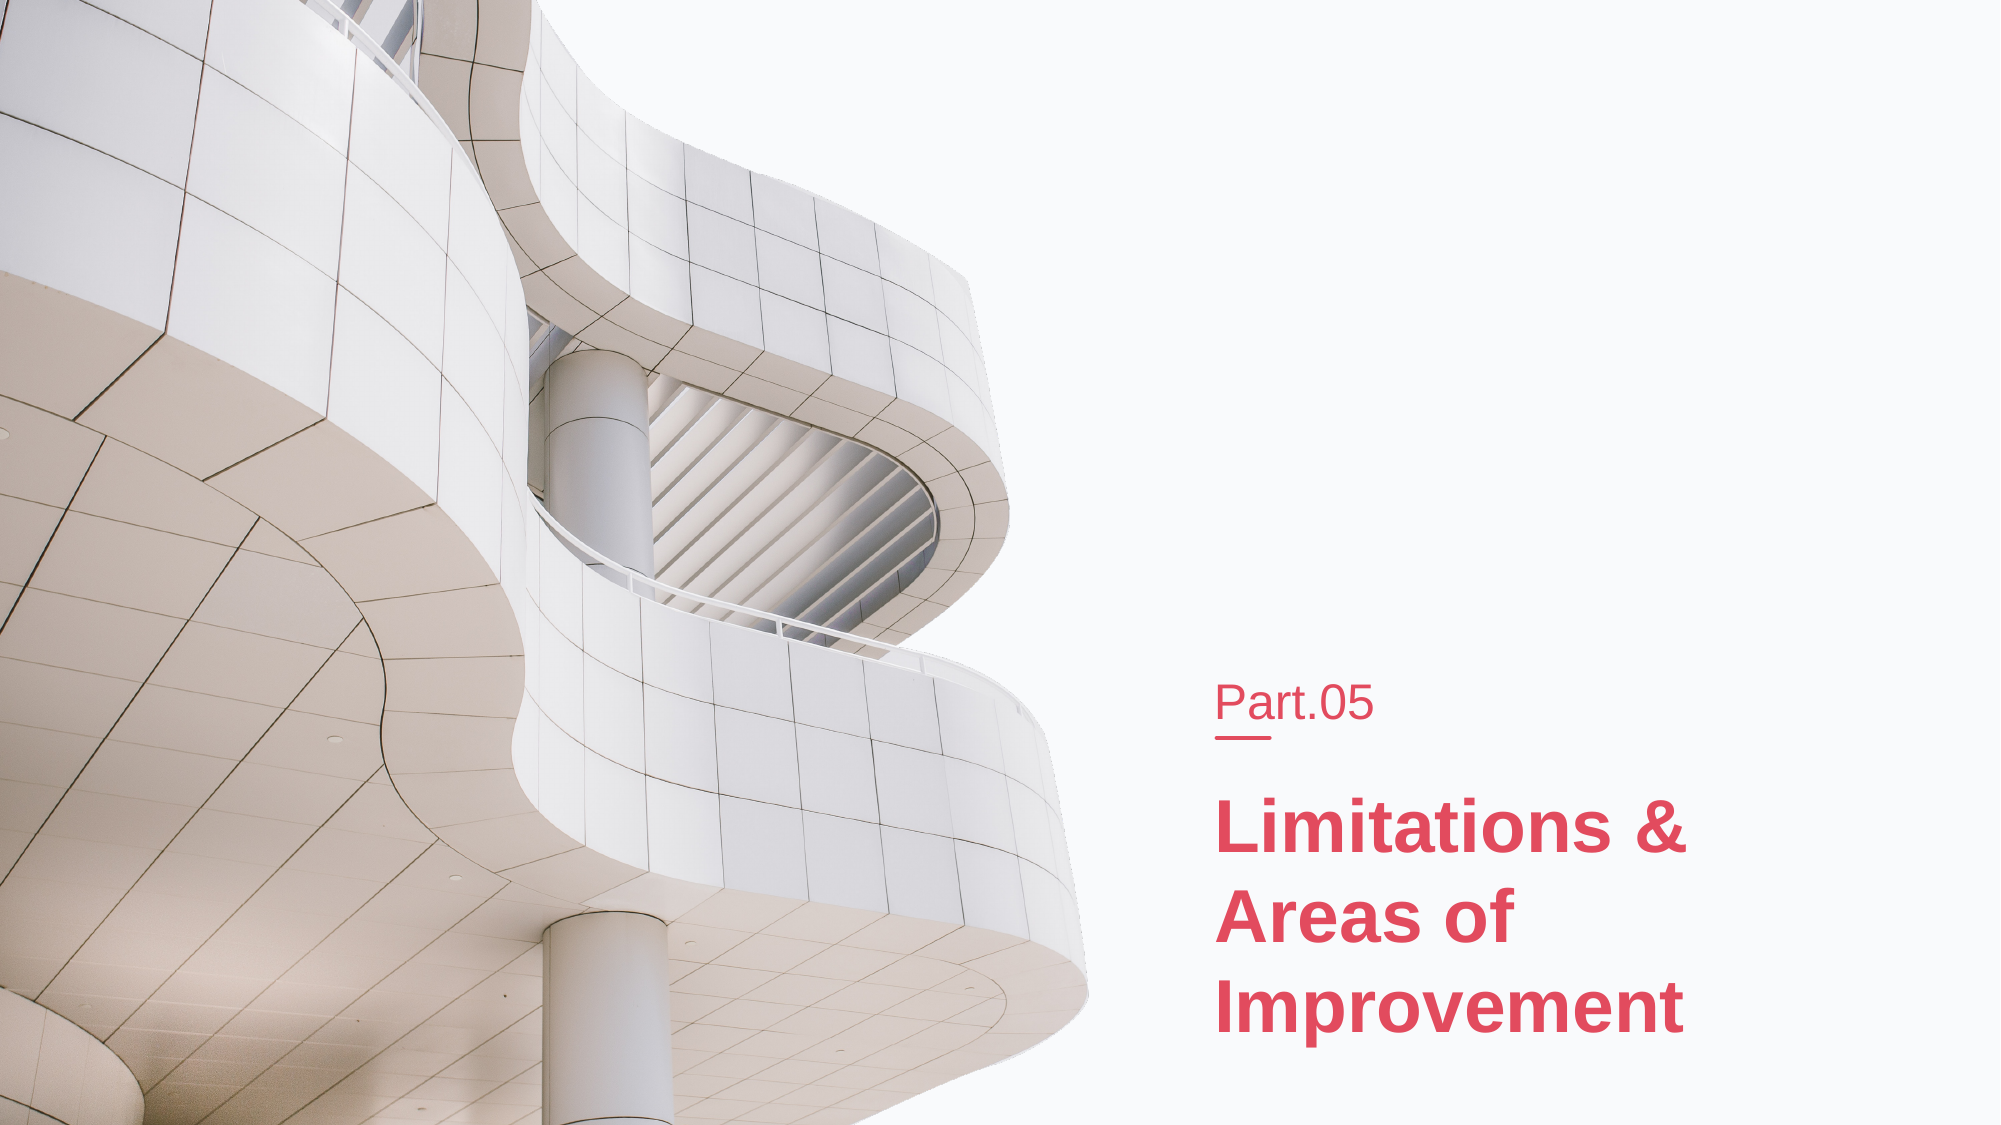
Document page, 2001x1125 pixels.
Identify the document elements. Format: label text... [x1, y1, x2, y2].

picture [0, 0, 1130, 1125]
text_box Limitations & Areas of Improvement [1199, 770, 1957, 1056]
text_box Part.05 [1199, 662, 1574, 737]
